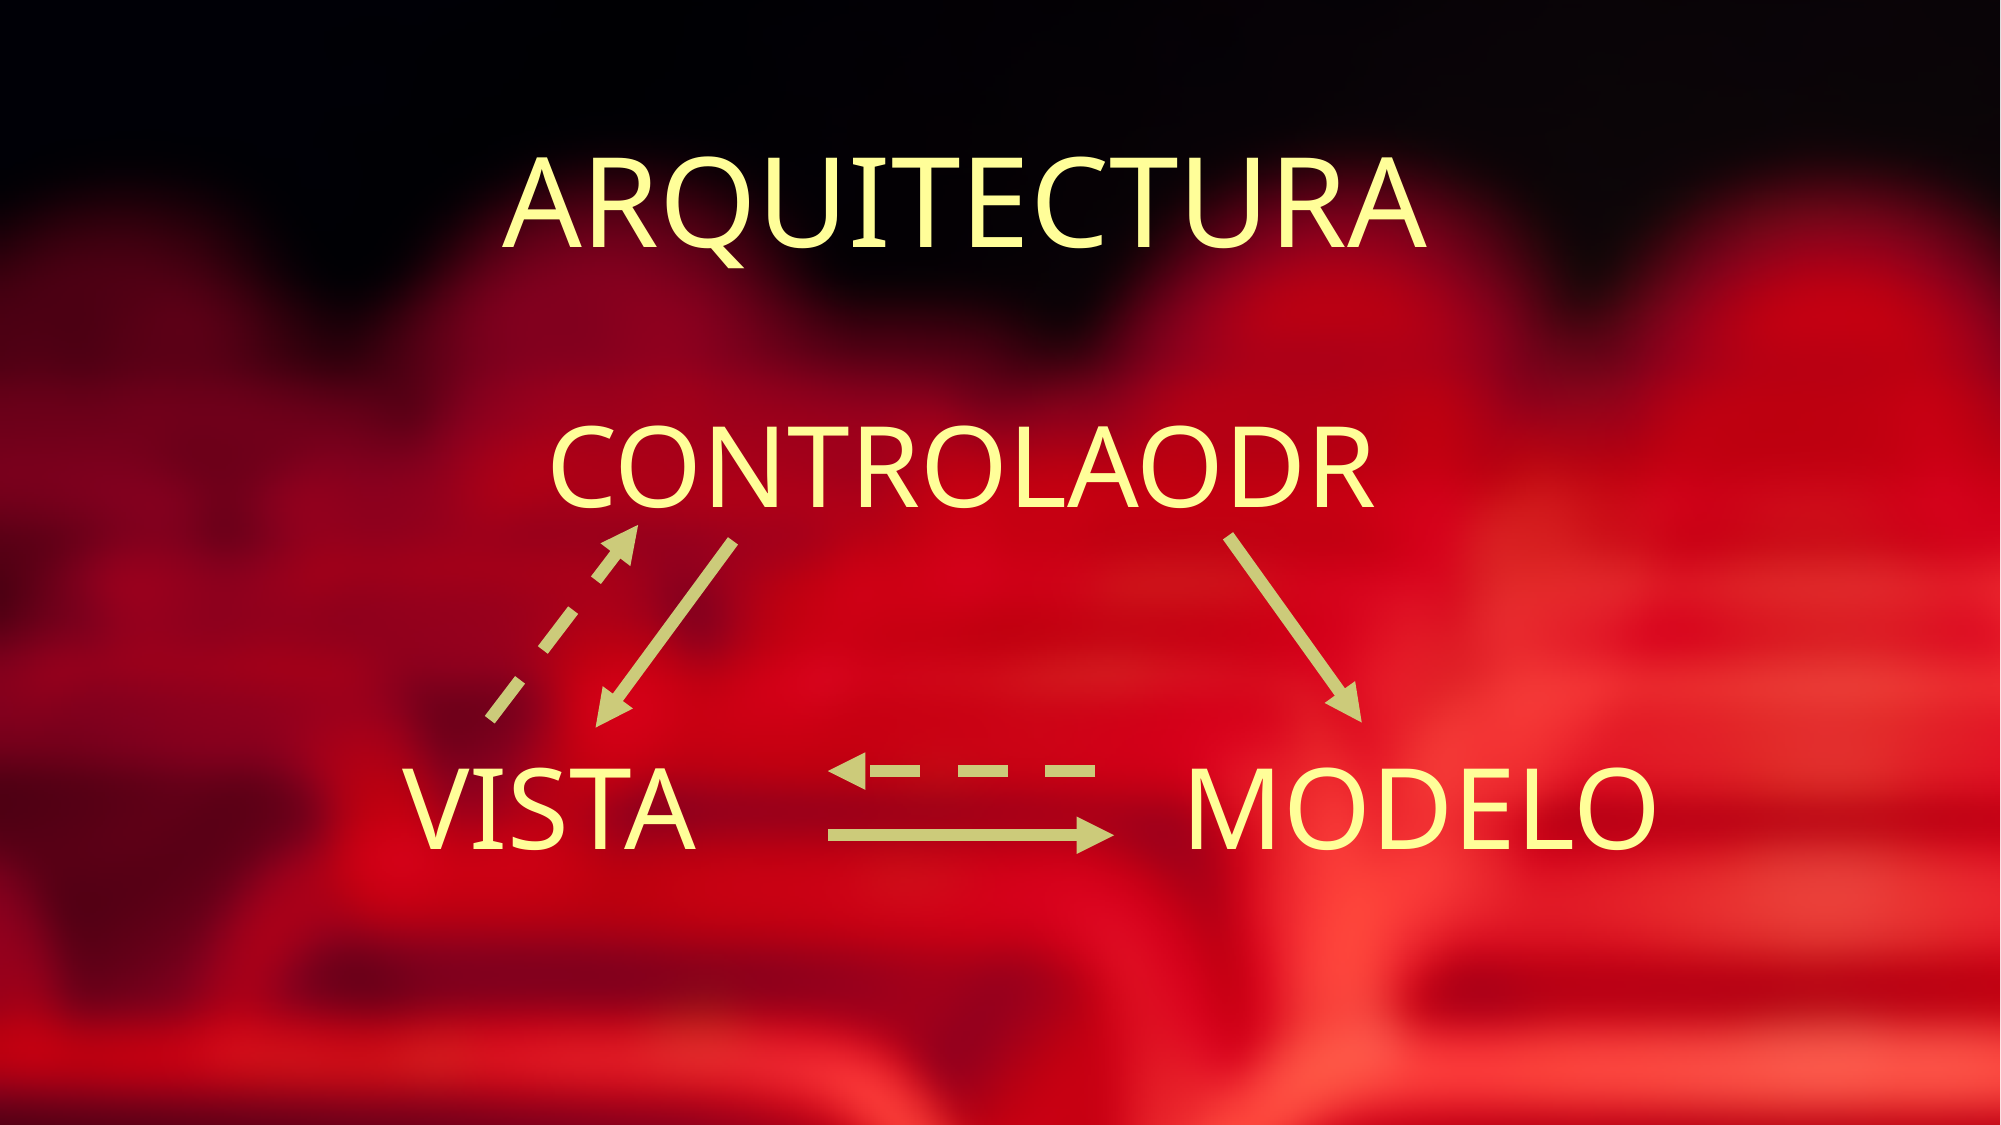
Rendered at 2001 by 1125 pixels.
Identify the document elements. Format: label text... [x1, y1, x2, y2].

text_box VISTA [387, 729, 712, 880]
picture [0, 0, 2001, 1125]
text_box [595, 540, 734, 728]
title Arquitectura [112, 112, 1818, 302]
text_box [489, 524, 639, 720]
text_box CONTROLAODR [530, 387, 1393, 538]
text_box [1227, 535, 1362, 723]
text_box MODELO [1166, 729, 1676, 880]
